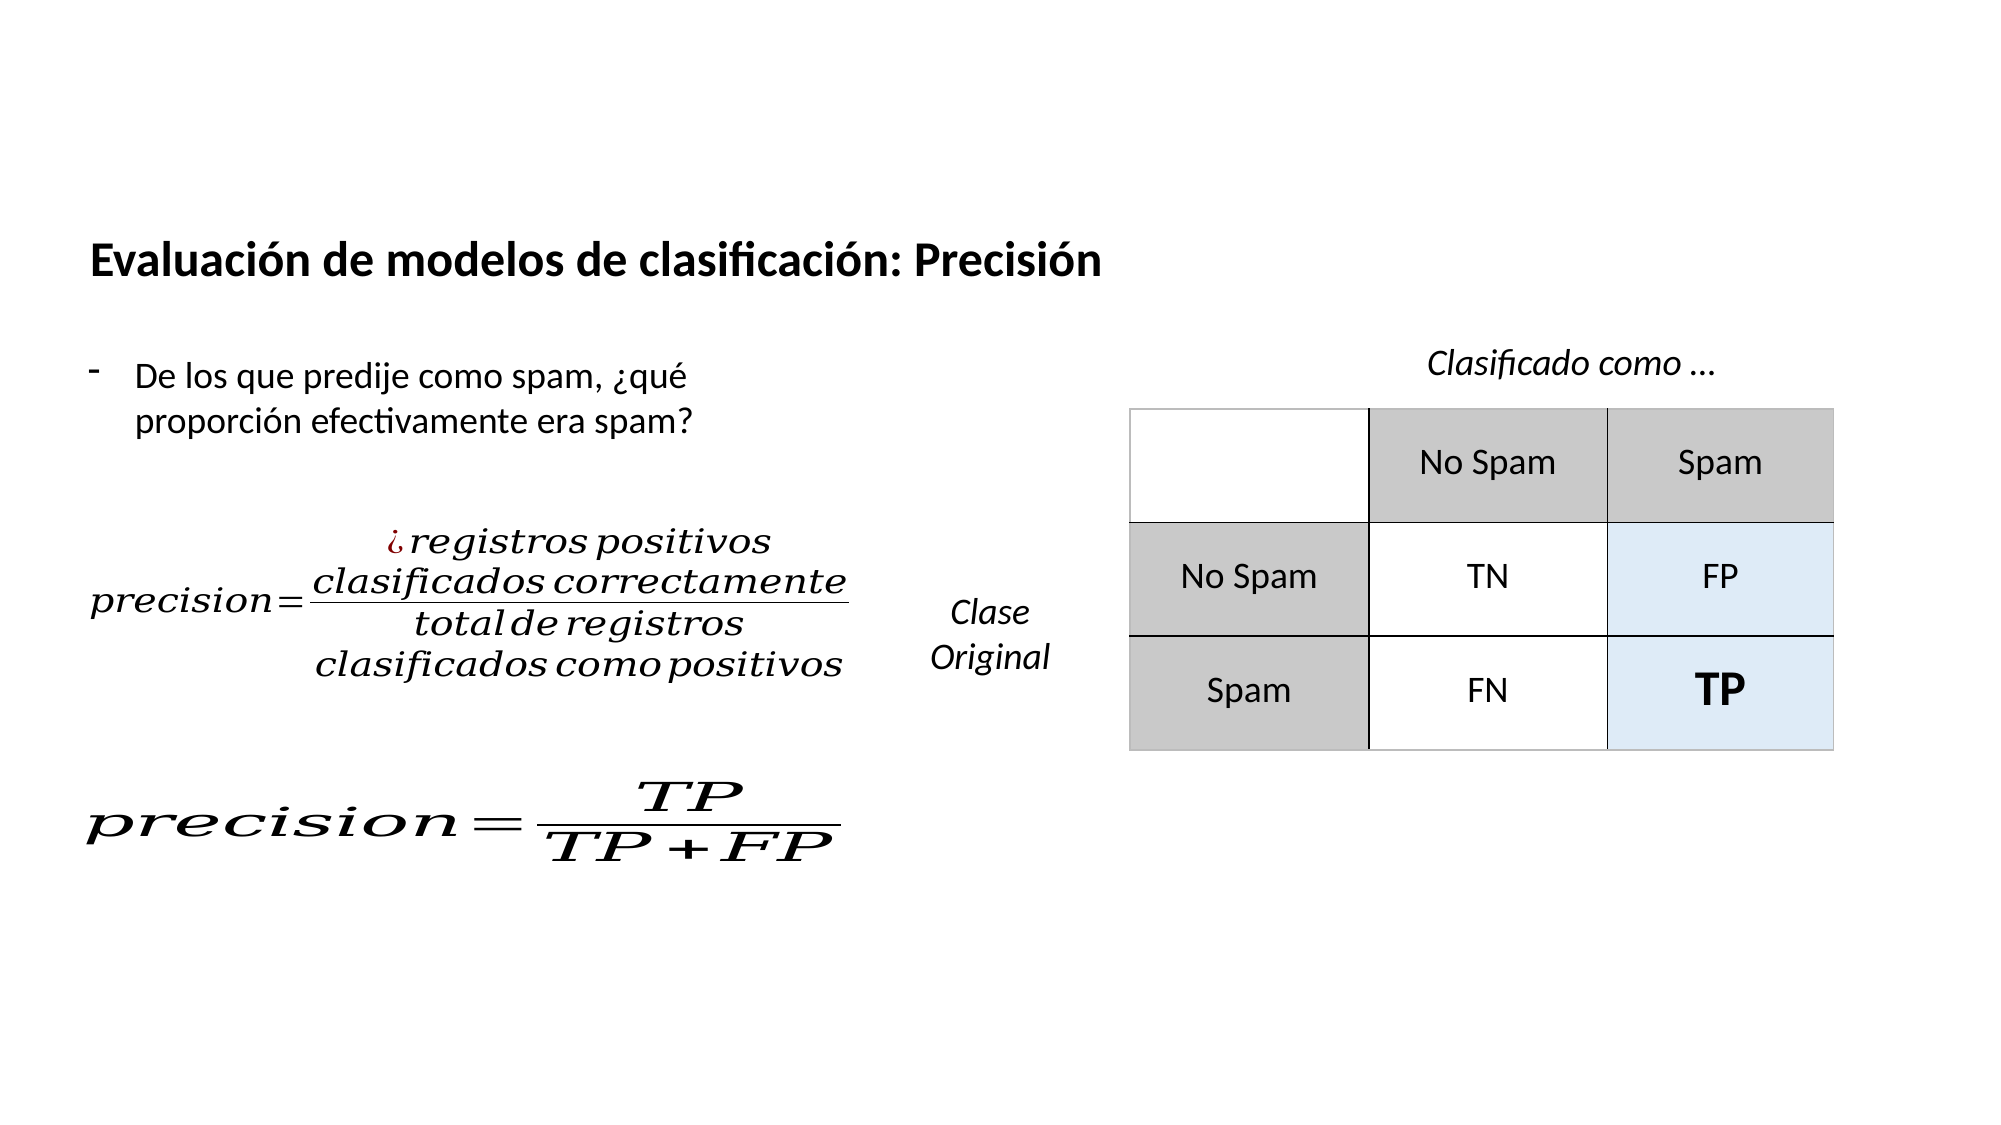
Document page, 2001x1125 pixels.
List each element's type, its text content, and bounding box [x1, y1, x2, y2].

table_cell FP [1608, 523, 1833, 635]
table_cell TN [1370, 523, 1607, 635]
table_cell No Spam [1131, 523, 1368, 635]
table_cell Spam [1131, 637, 1368, 749]
text_box Clase Original [890, 580, 1090, 685]
table_cell TP [1608, 637, 1833, 749]
text_box De los que predije como spam, ¿qué proporción efectivamente era spam? [73, 343, 730, 449]
table_header Spam [1608, 410, 1833, 522]
text_box Clasificado como … [1412, 330, 1781, 391]
table_cell FN [1370, 637, 1607, 749]
table_header No Spam [1370, 410, 1607, 522]
text_box Evaluación de modelos de clasificación: Precisión [73, 189, 1362, 295]
table_header [1131, 410, 1368, 522]
